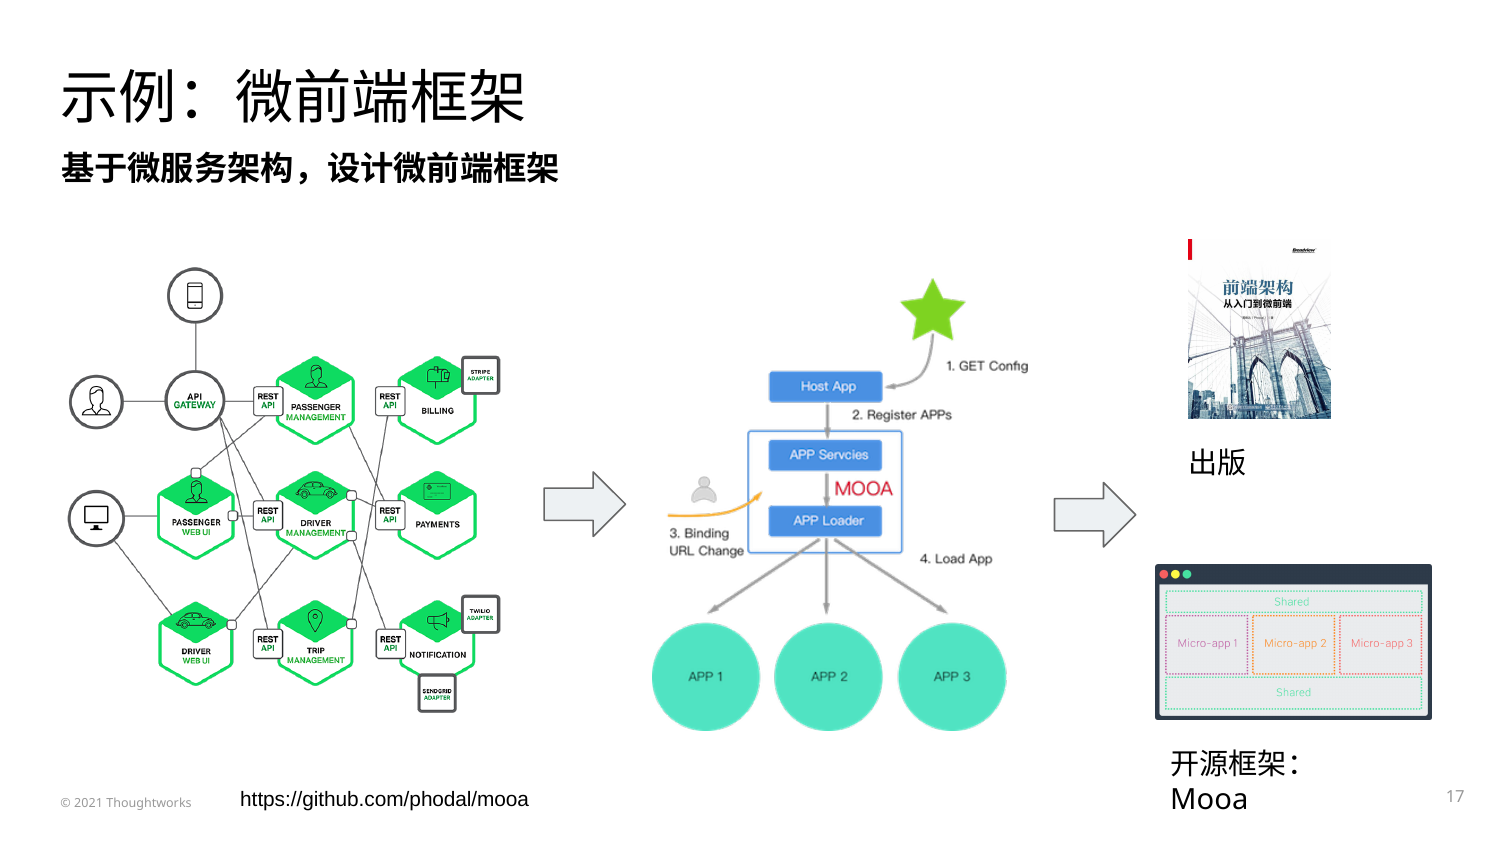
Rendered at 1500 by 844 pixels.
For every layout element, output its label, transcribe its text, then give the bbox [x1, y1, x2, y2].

text_box https://github.com/phodal/mooa [225, 773, 601, 824]
picture [652, 277, 1028, 731]
text_box 开源框架：Mooa [1155, 730, 1415, 831]
text_box [1054, 482, 1136, 548]
title 示例：微前端框架 [60, 60, 1440, 154]
picture [1188, 238, 1331, 419]
picture [61, 263, 509, 721]
text_box [544, 471, 626, 537]
picture [1154, 564, 1432, 721]
subtitle 基于微服务架构，设计微前端框架 [61, 140, 1441, 211]
slide_number ‹#› [1415, 764, 1480, 830]
text_box 出版 [1173, 429, 1355, 495]
